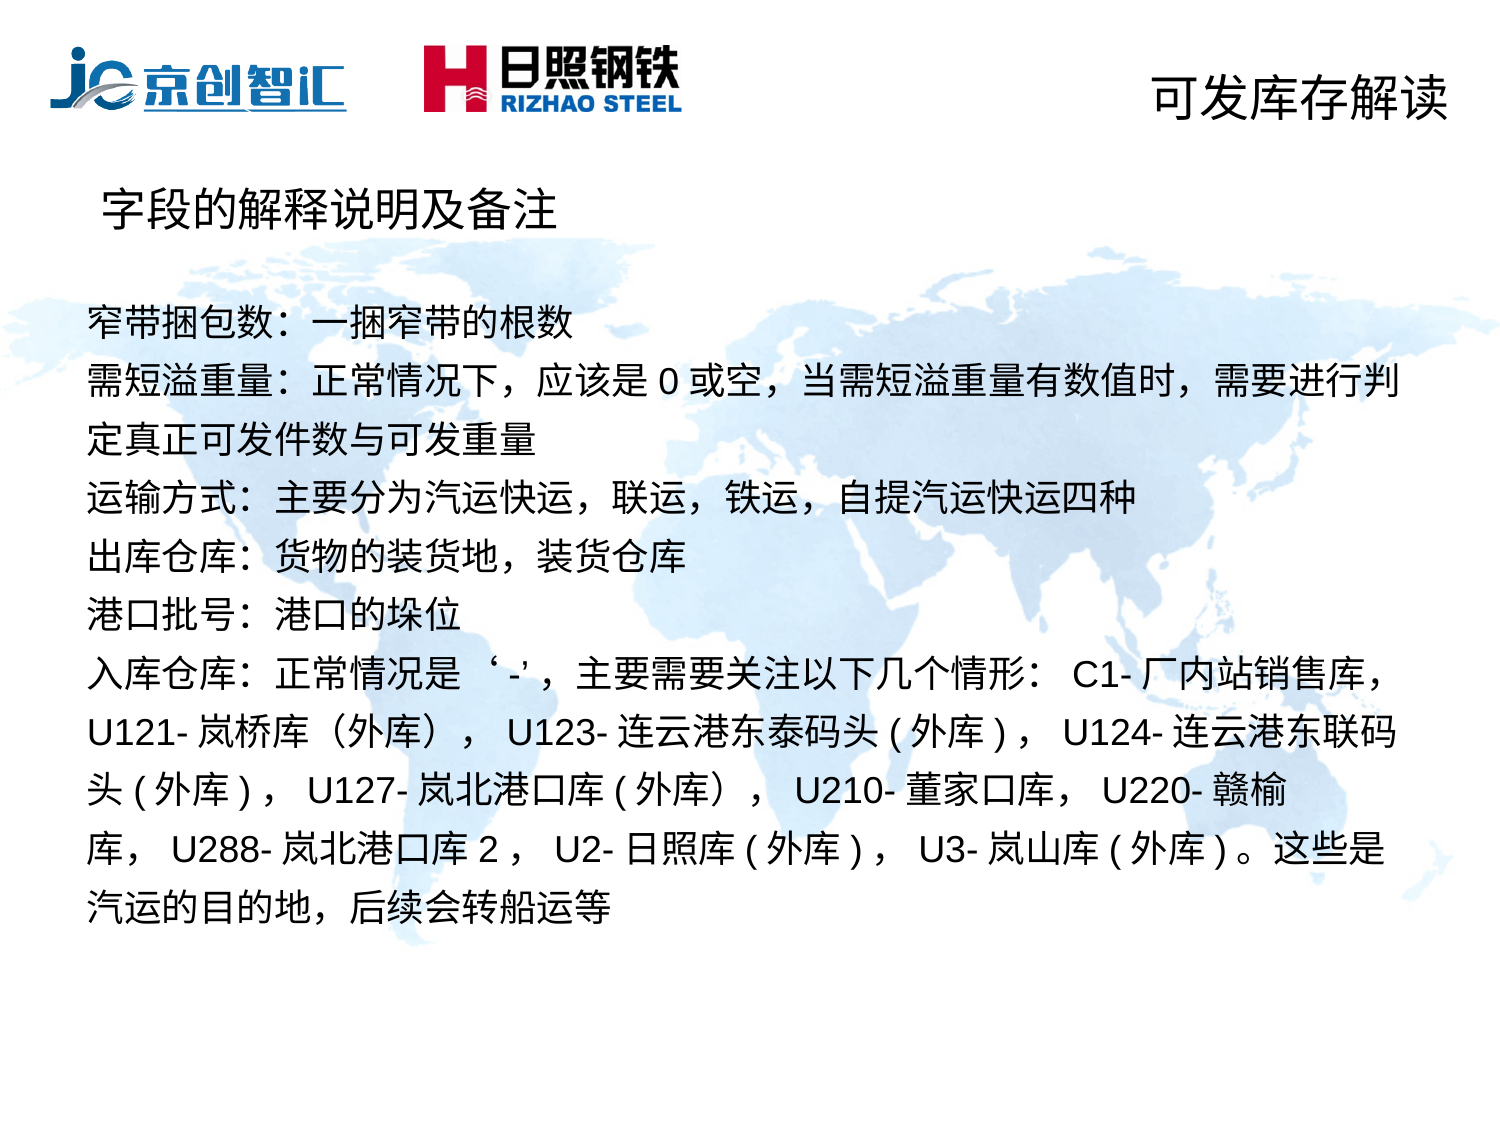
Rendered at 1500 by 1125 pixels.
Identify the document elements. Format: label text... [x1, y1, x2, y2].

text_box 窄带捆包数：一捆窄带的根数 需短溢重量：正常情况下，应该是0或空，当需短溢重量有数值时，需要进行判定真正可发件数与可发重量 运输方式：主要分为汽运快运，联运，铁运，自提汽运快运四种 出库仓库：货物的装货地，装货仓库 港口批号：港口的垛位 入库仓库：正常情况是‘-’，主要需要关注以下几个情形：C1-厂内站销售库，U121-岚桥库（外库），U123-连云港东泰码头(外库)，U124-连云港东联码头(外库)，U127-岚北港口库(外库），U210-董家口库，U220-赣榆库，U288-岚北港口库2，U2-日照库(外库)，U3-岚山库(外库)。这些是汽运的目的地，后续会转船运等 [72, 277, 1428, 995]
text_box 字段的解释说明及备注 [85, 156, 1414, 243]
picture [0, 0, 1500, 1125]
text_box 可发库存解读 [751, 40, 1464, 134]
